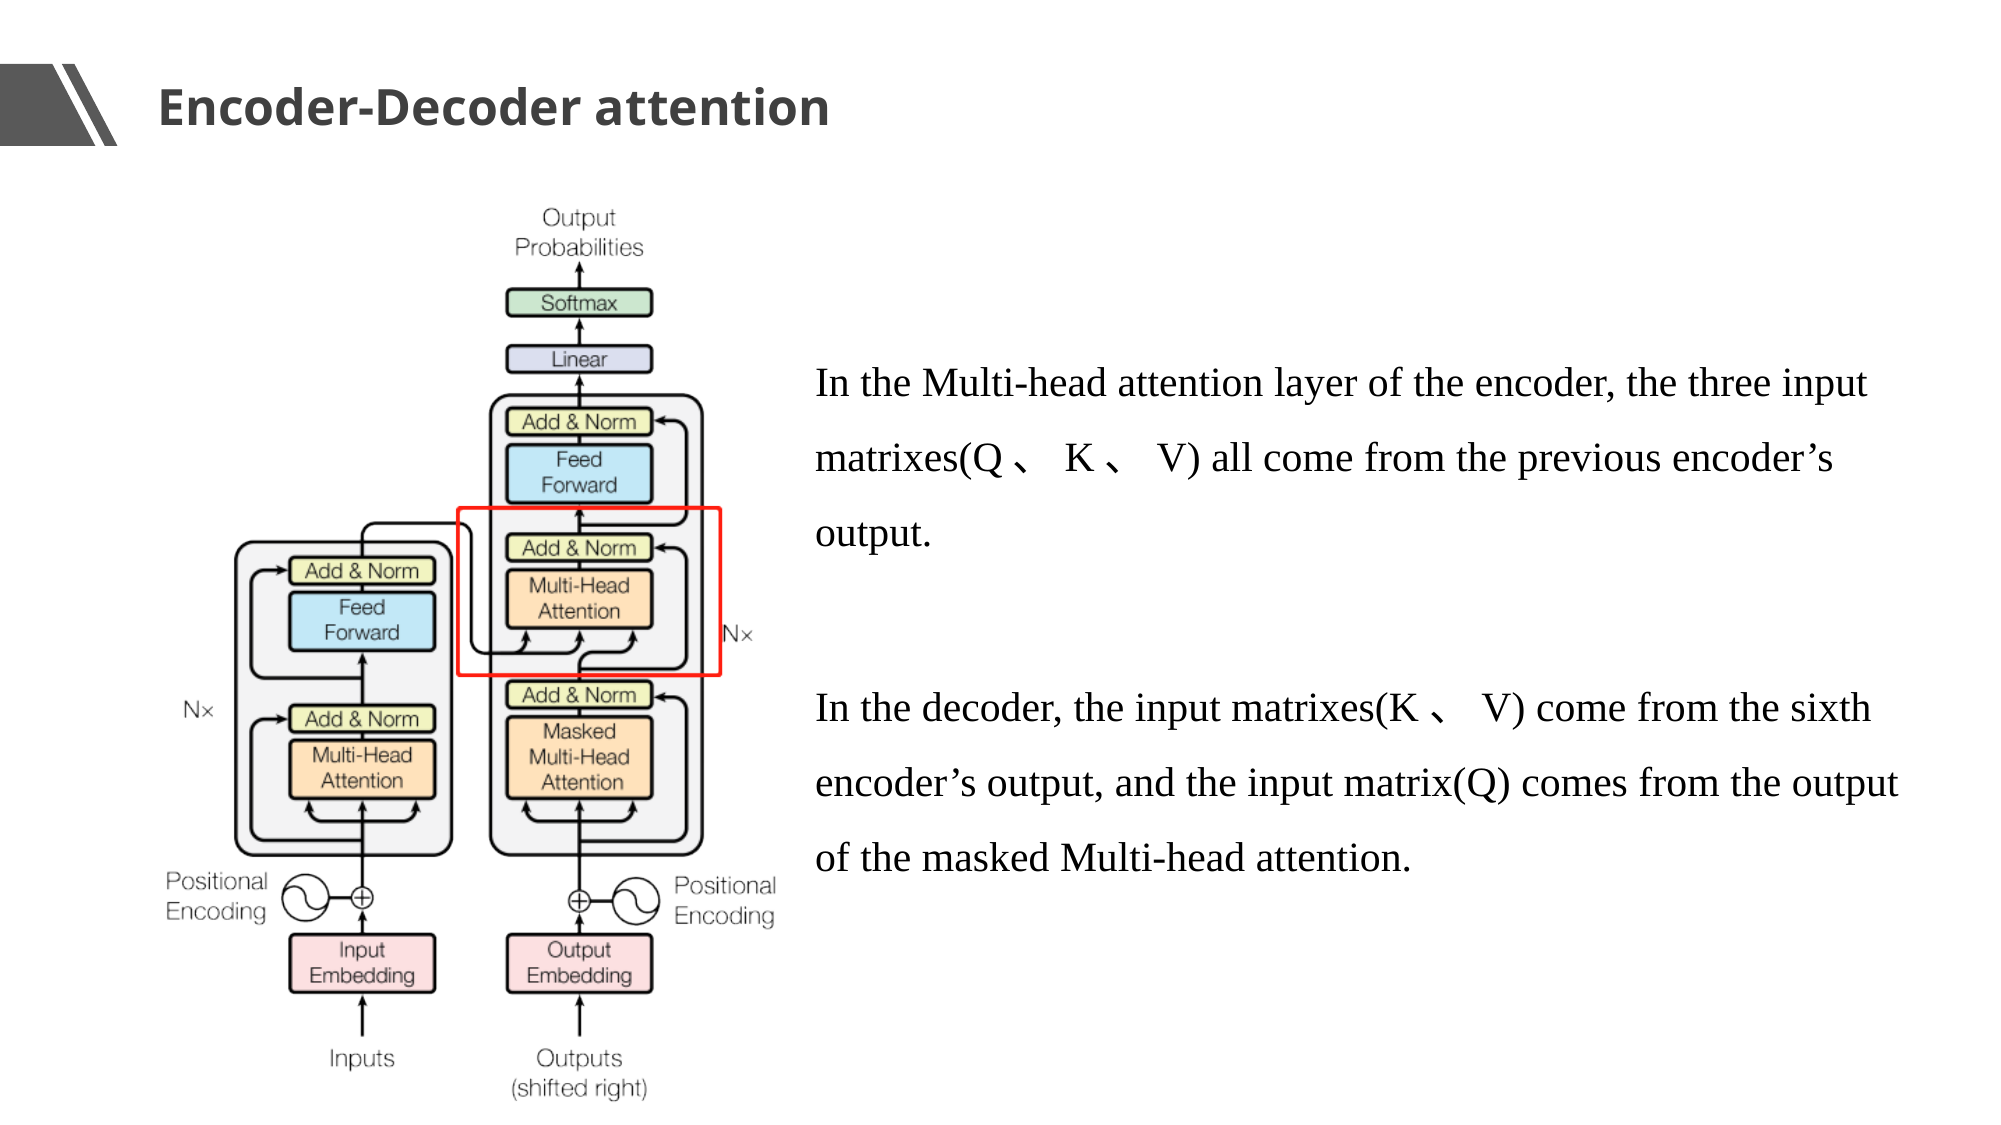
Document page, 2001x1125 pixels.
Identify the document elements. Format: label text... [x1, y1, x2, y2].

text_box Encoder-Decoder attention [142, 67, 872, 143]
text_box In the Multi-head attention layer of the encoder, the three input matrixes(Q、K、V) all come from the previous encoder’s output. [800, 322, 1931, 562]
picture [142, 170, 798, 1125]
text_box In the decoder, the input matrixes(K、V) come from the sixth encoder’s output, and the input matrix(Q) comes from the output of the masked Multi-head attention. [800, 647, 1931, 888]
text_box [0, 63, 118, 146]
